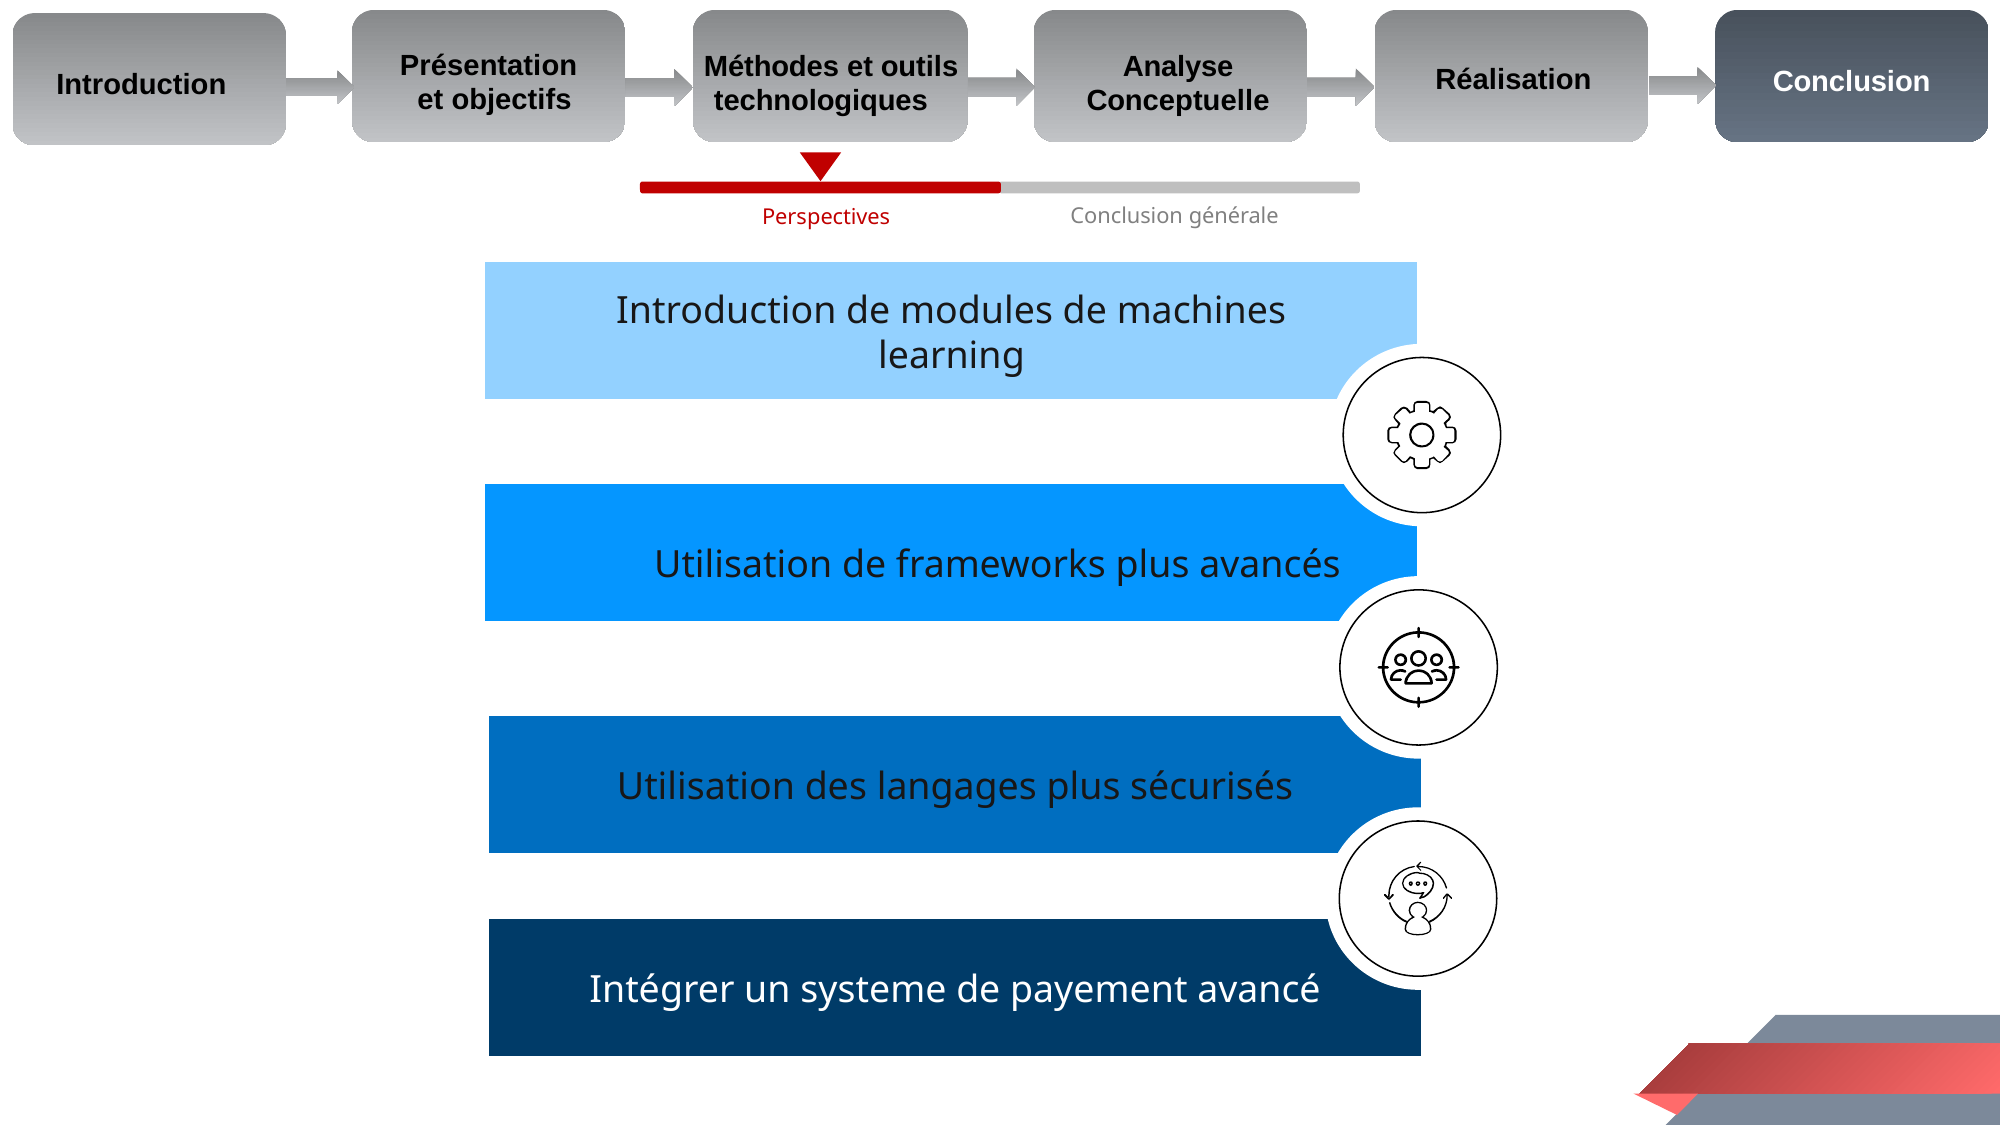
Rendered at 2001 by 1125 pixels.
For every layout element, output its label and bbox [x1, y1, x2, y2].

text_box [485, 261, 1515, 1057]
text_box [12, 9, 1989, 146]
text_box [641, 153, 1359, 261]
text_box [1639, 1014, 2000, 1125]
